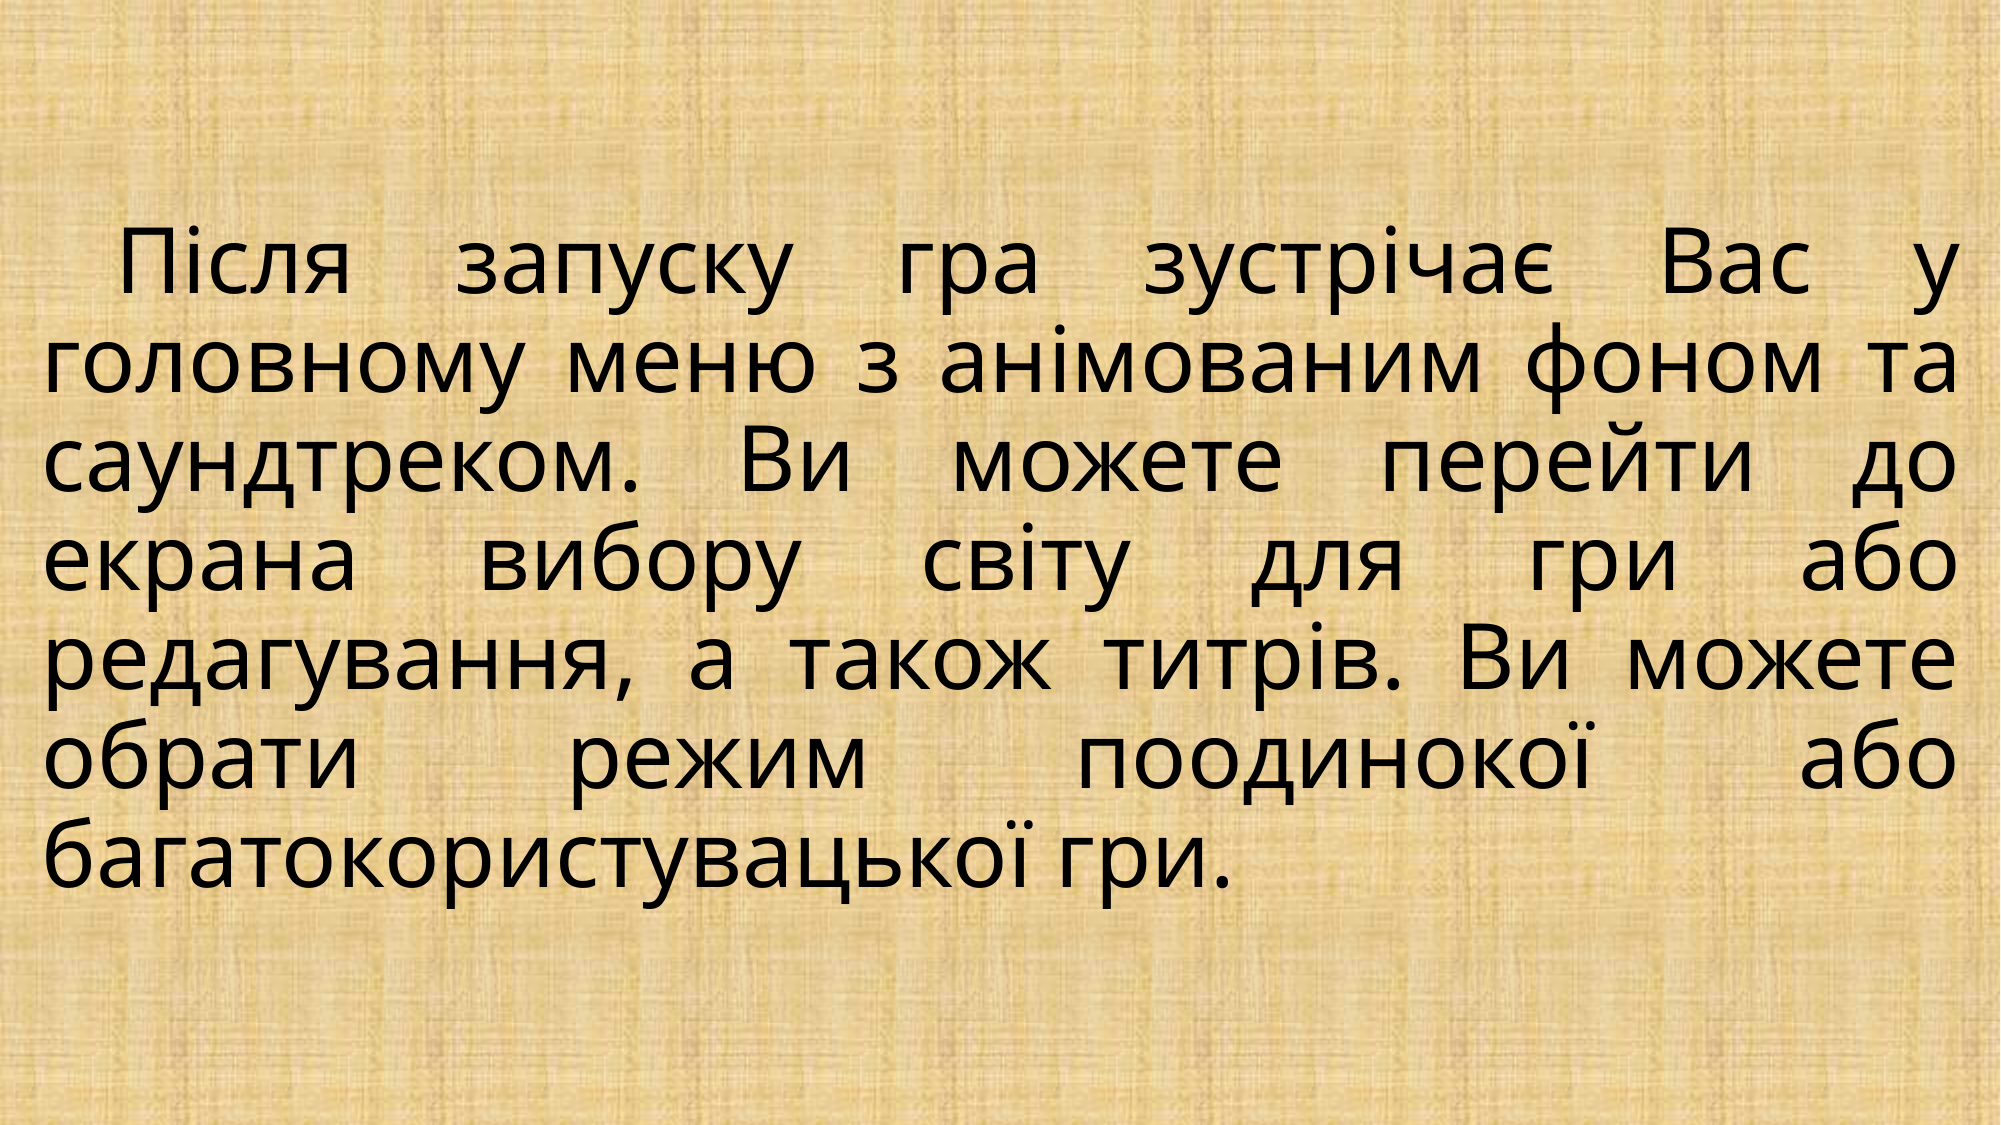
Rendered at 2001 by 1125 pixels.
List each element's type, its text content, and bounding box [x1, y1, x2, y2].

title Після запуску гра зустрічає Вас у головному меню з анімованим фоном та саундтреком. Ви можете перейти до екрана вибору світу для гри або редагування, а також титрів. Ви можете обрати режим поодинокої або багатокористувацької гри. [26, 59, 1977, 1063]
picture [0, 0, 2001, 1125]
